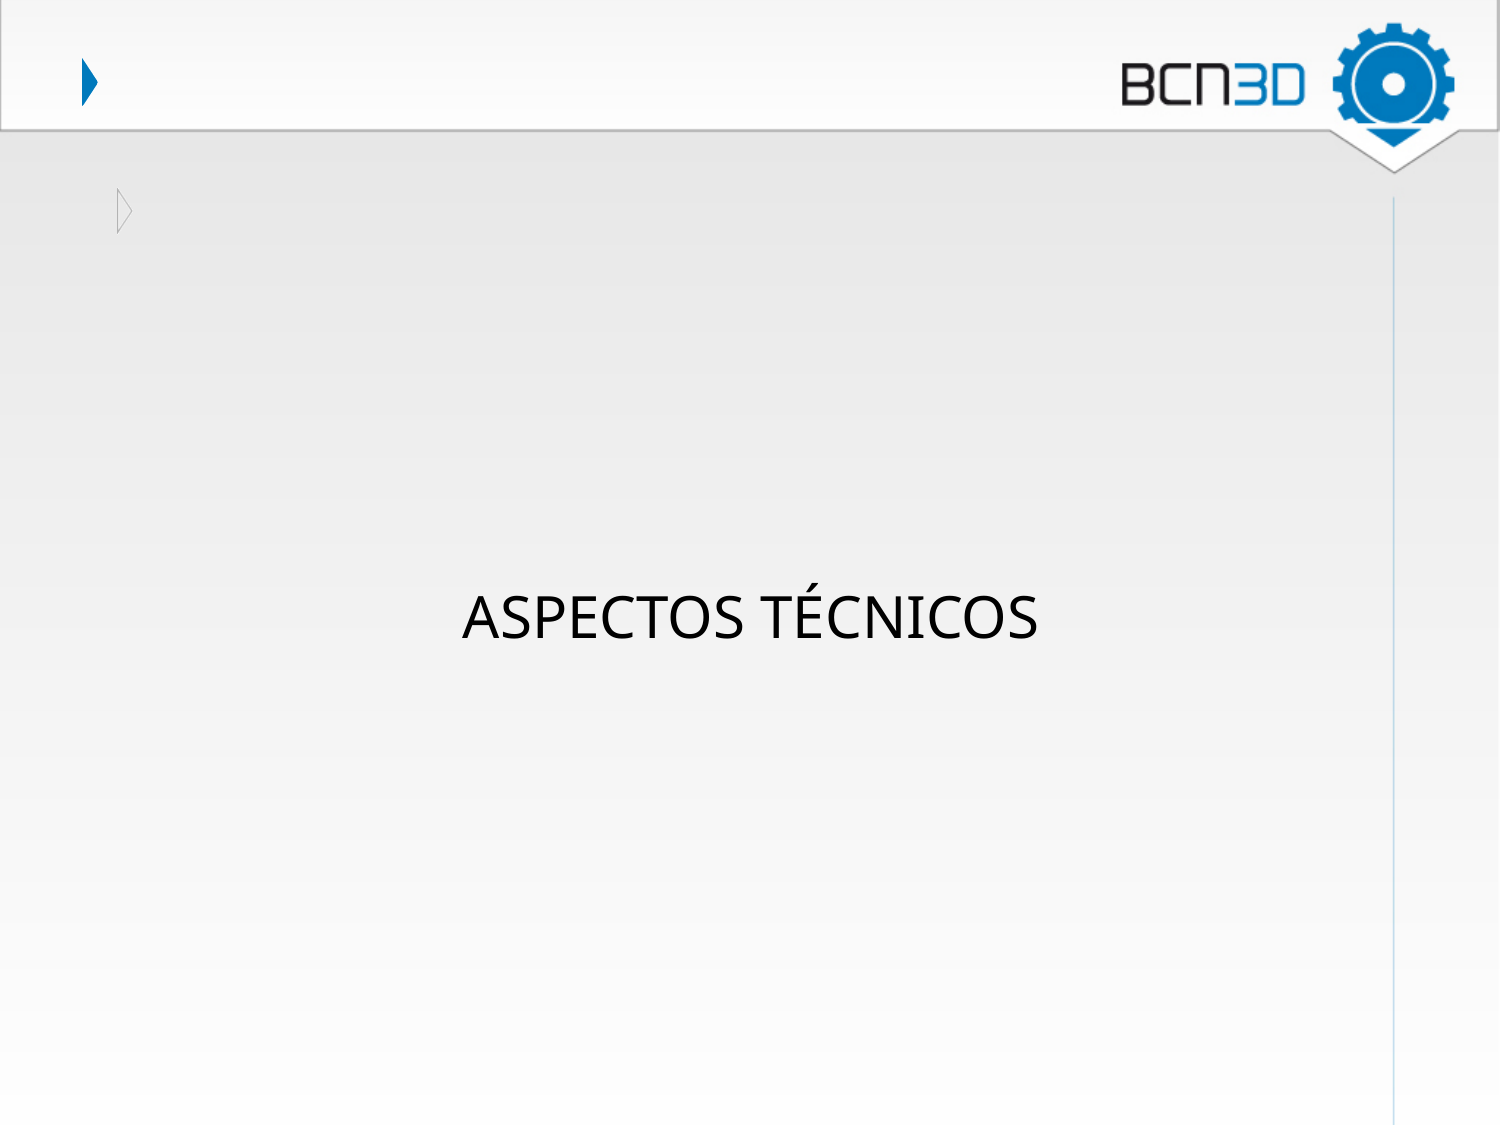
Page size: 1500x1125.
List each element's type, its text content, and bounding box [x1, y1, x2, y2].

picture [0, 0, 1500, 1125]
title ASPECTOS TÉCNICOS [194, 572, 1308, 634]
